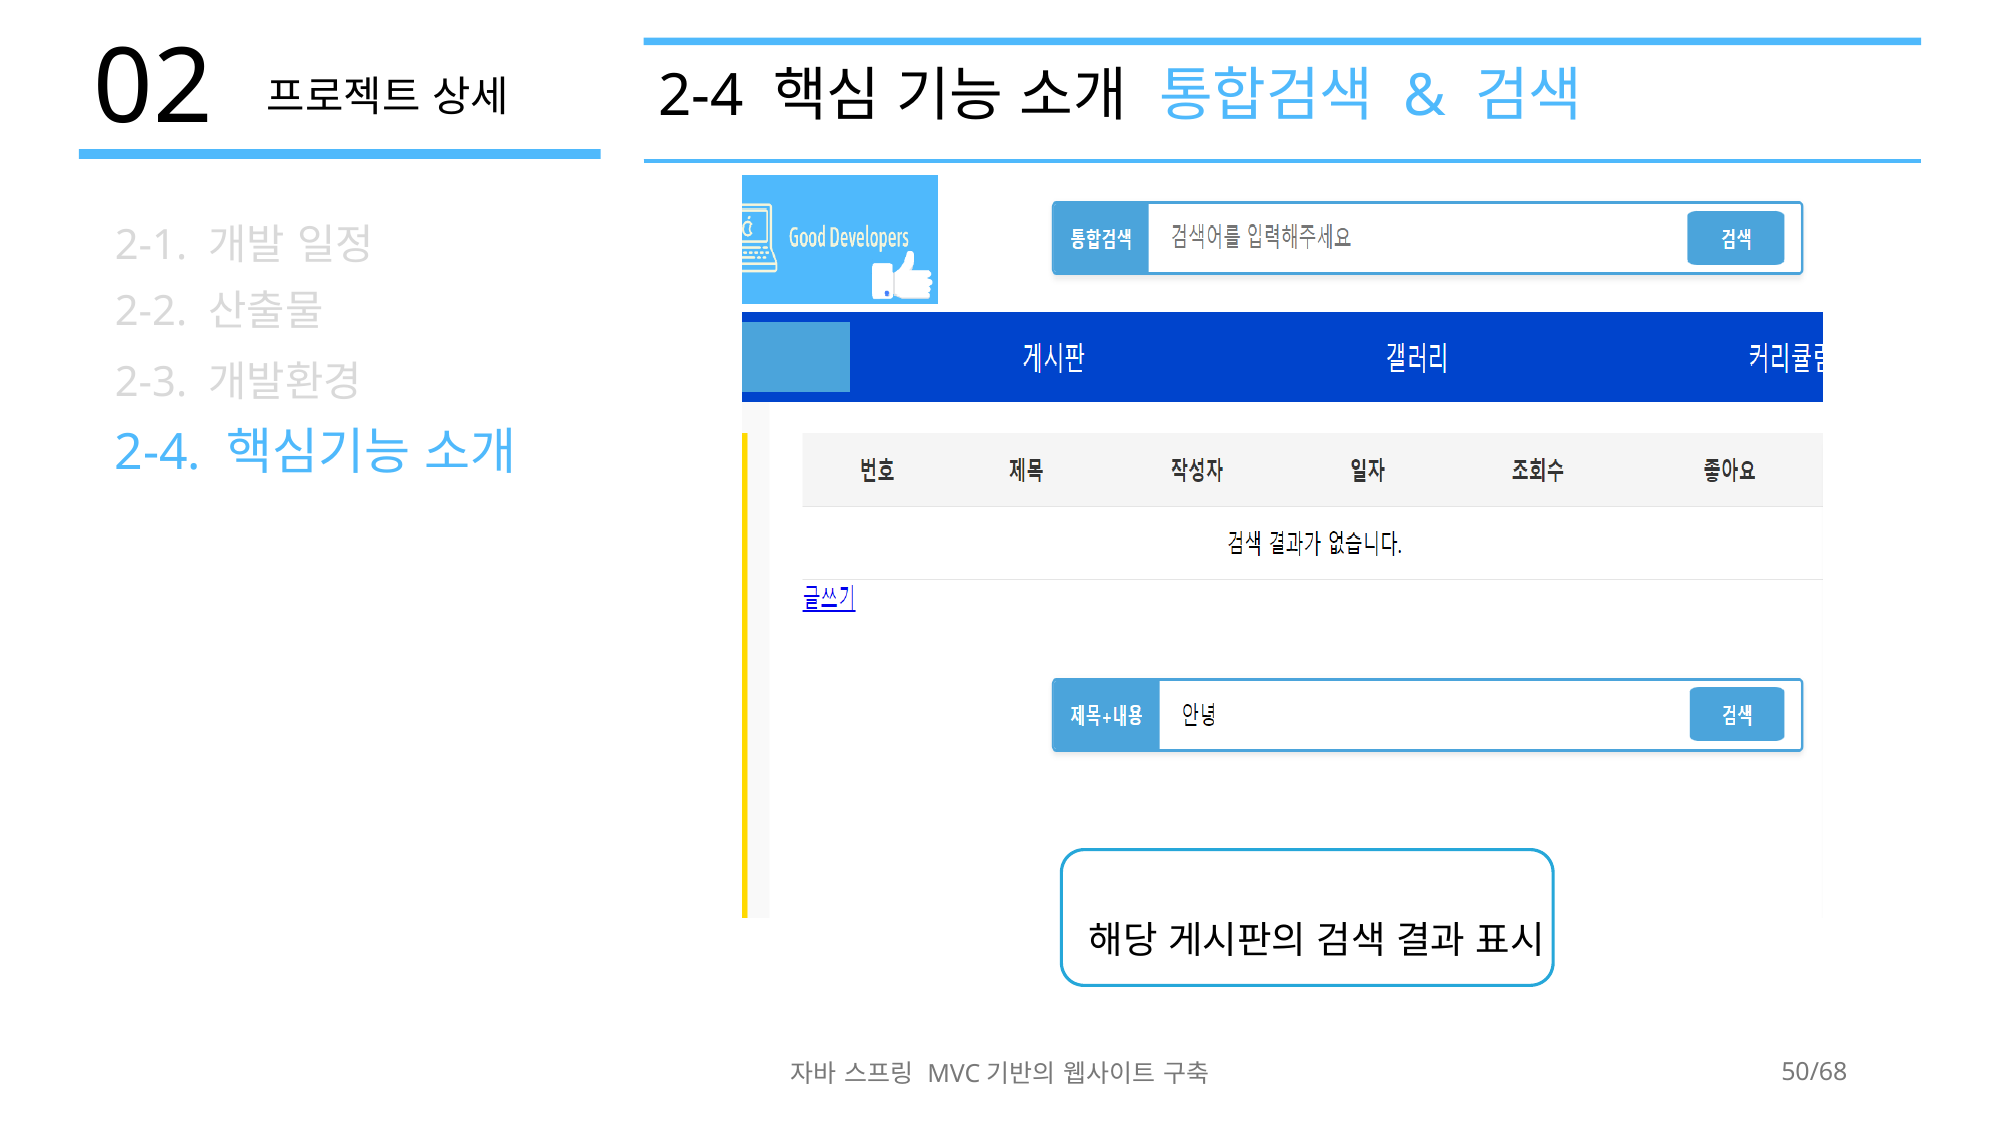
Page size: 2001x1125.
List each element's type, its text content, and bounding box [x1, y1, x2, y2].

text_box [1059, 918, 1555, 987]
title 2-4 핵심 기능 소개 통합검색 & 검색 [643, 45, 1729, 147]
slide_number 50 [1412, 1042, 1863, 1103]
picture [742, 174, 1823, 918]
footer 자바 스프링 MVC기반의 웹사이트 구축 [662, 1042, 1338, 1103]
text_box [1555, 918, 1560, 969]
